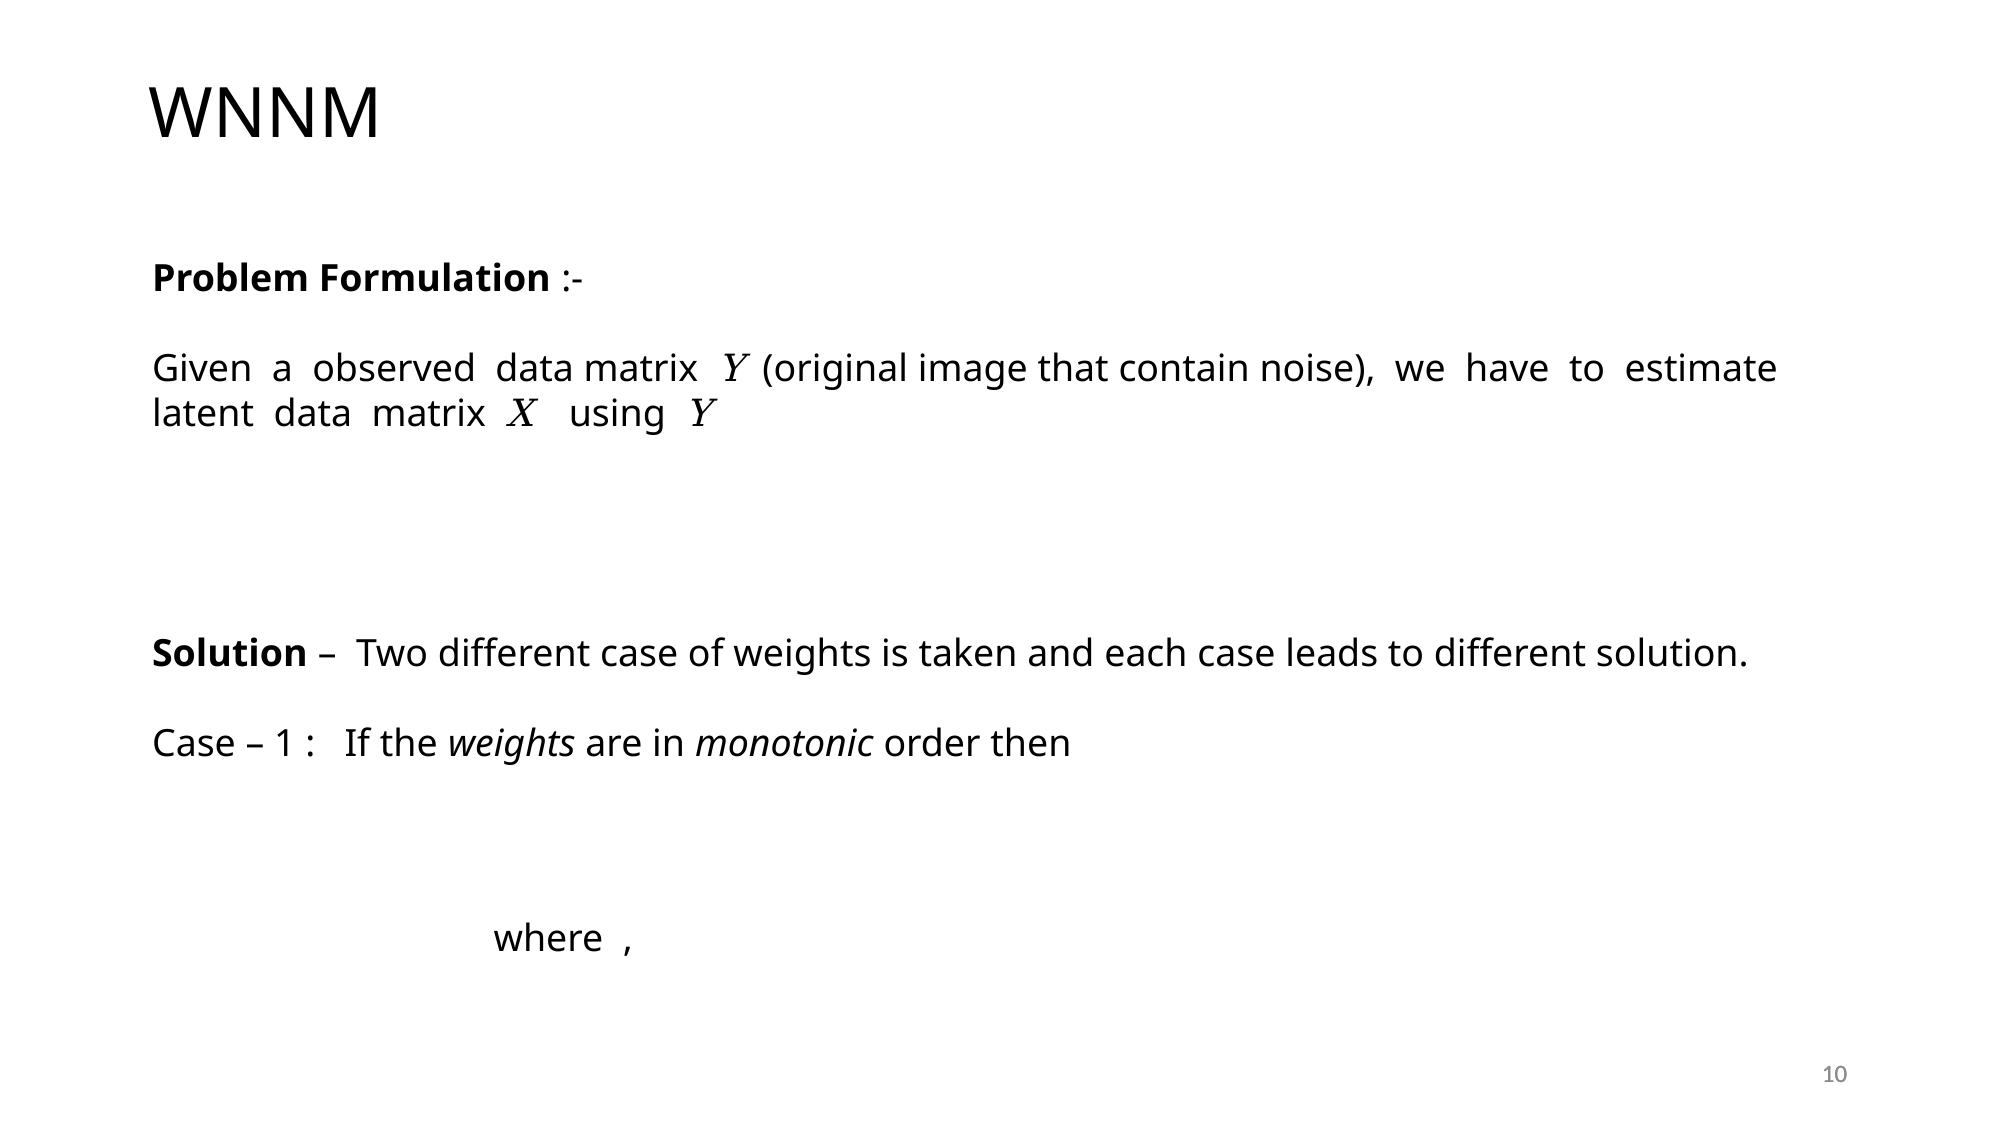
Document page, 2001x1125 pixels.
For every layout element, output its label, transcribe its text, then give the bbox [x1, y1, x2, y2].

text_box WNNM [134, 70, 1906, 161]
text_box 10 [1412, 1042, 1863, 1103]
